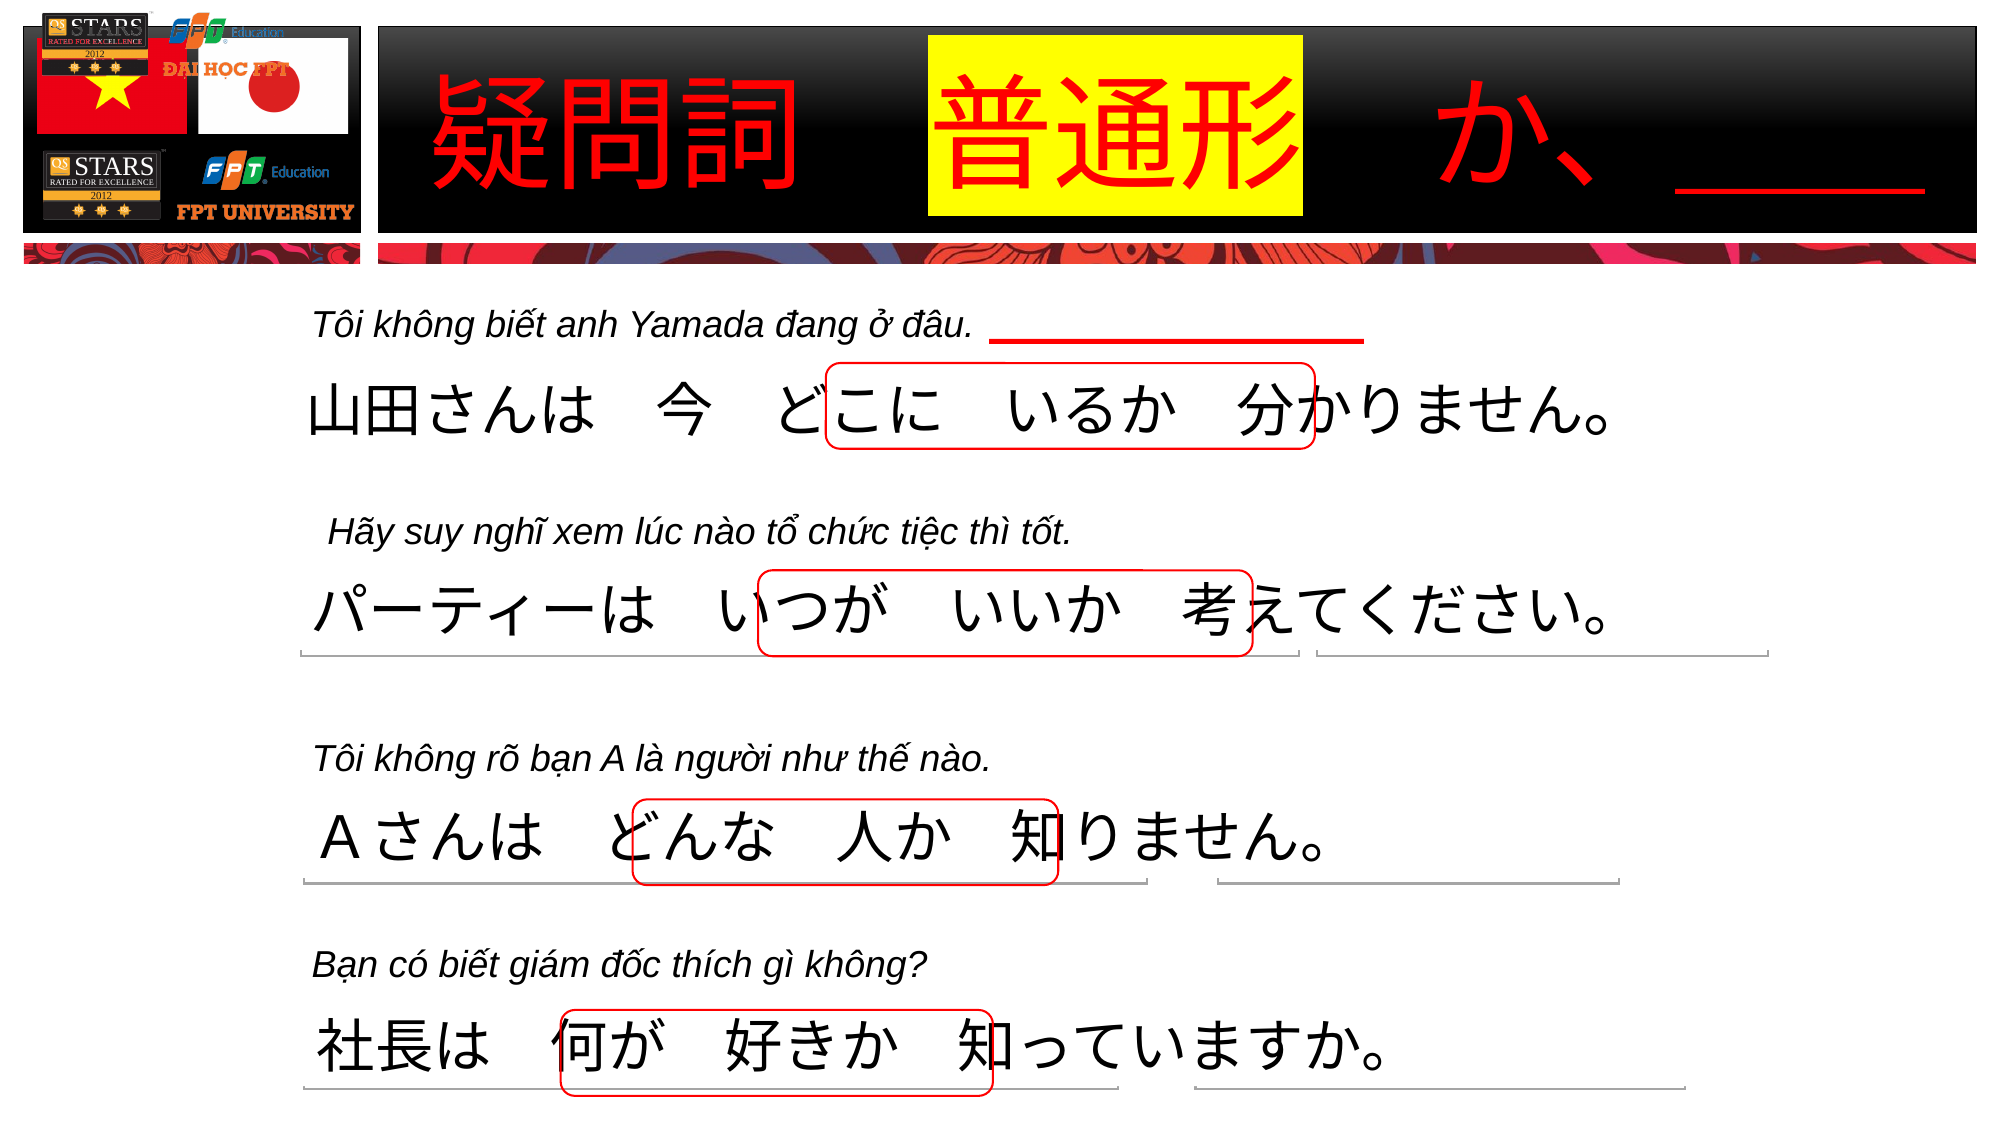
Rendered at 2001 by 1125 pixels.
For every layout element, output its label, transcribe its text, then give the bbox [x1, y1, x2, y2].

text_box Hãy suy nghĩ xem lúc nào tổ chức tiệc thì tốt. [312, 499, 1117, 560]
text_box 考えてください。 [1316, 651, 1769, 657]
text_box [23, 26, 361, 233]
picture [378, 243, 1977, 264]
text_box [631, 798, 1060, 887]
text_box 知りません。 [1217, 879, 1620, 885]
picture [36, 136, 361, 233]
text_box Tôi không biết anh Yamada đang ở đâu. [296, 292, 1069, 353]
text_box Tôi không rõ bạn A là người như thế nào. [296, 726, 1171, 787]
text_box Ａさんは どんな 人ですか。 [1052, 879, 1148, 885]
text_box 社長は 何が 好きか 知っていますか。 [301, 1000, 1710, 1087]
text_box パーティーは いつが いいですか。 [300, 651, 766, 657]
text_box 疑問詞 普通形 か、＿＿＿＿＿ ＿＿＿ [378, 26, 1977, 233]
text_box パーティーは いつが いいか 考えてください。 [295, 564, 1837, 651]
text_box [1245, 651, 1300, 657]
text_box [824, 361, 1316, 450]
text_box Ａさんは どんな 人ですか。 [303, 879, 638, 885]
text_box Bạn có biết giám đốc thích gì không? [296, 932, 1119, 993]
text_box 山田さんは 今 どこに いるか 分かりません。 [290, 357, 1851, 454]
picture [35, 0, 349, 134]
text_box [559, 1008, 994, 1097]
text_box [756, 569, 1254, 658]
text_box Ａさんは どんな 人か 知りません。 [296, 792, 1626, 879]
picture [23, 243, 361, 264]
